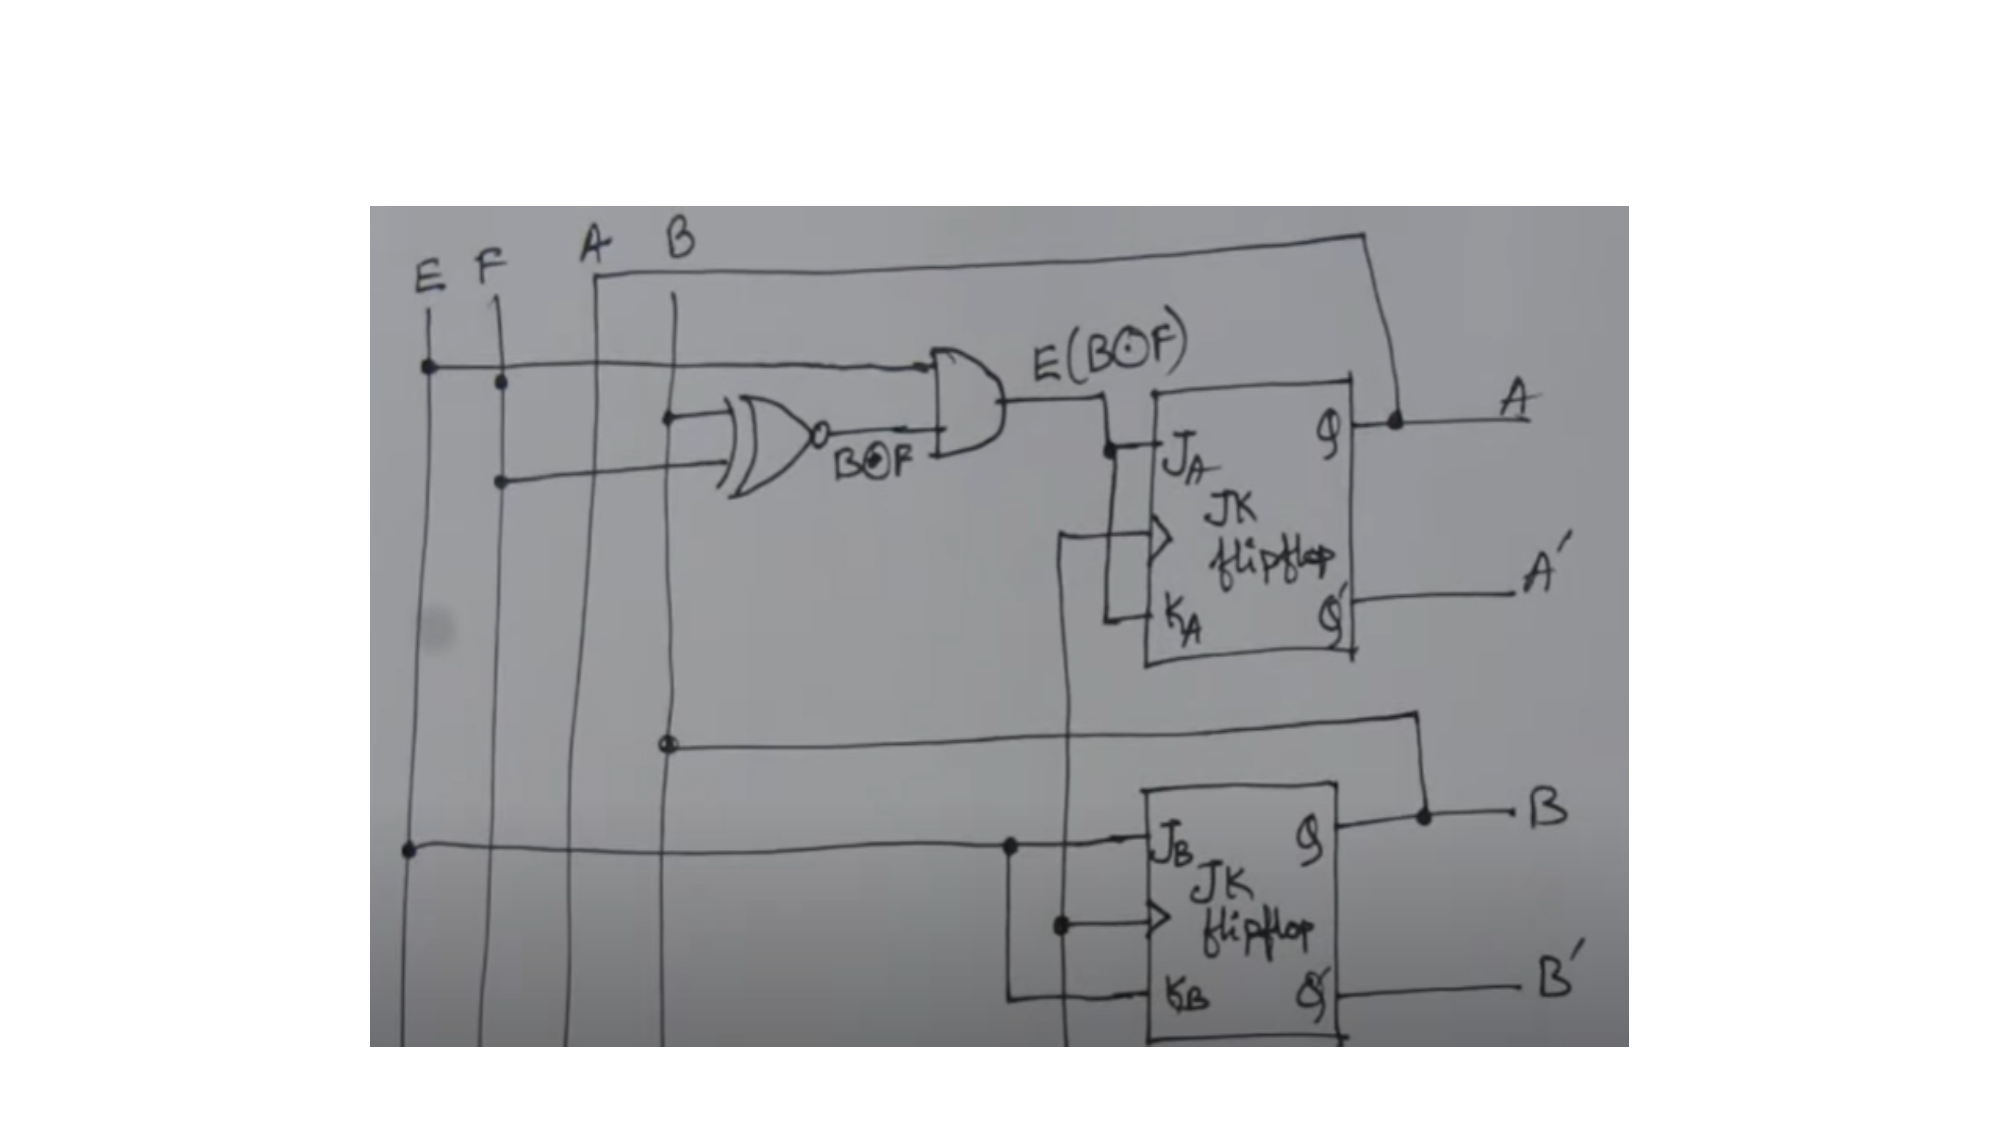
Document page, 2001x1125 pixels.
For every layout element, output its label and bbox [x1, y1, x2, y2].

picture [370, 206, 1629, 1047]
